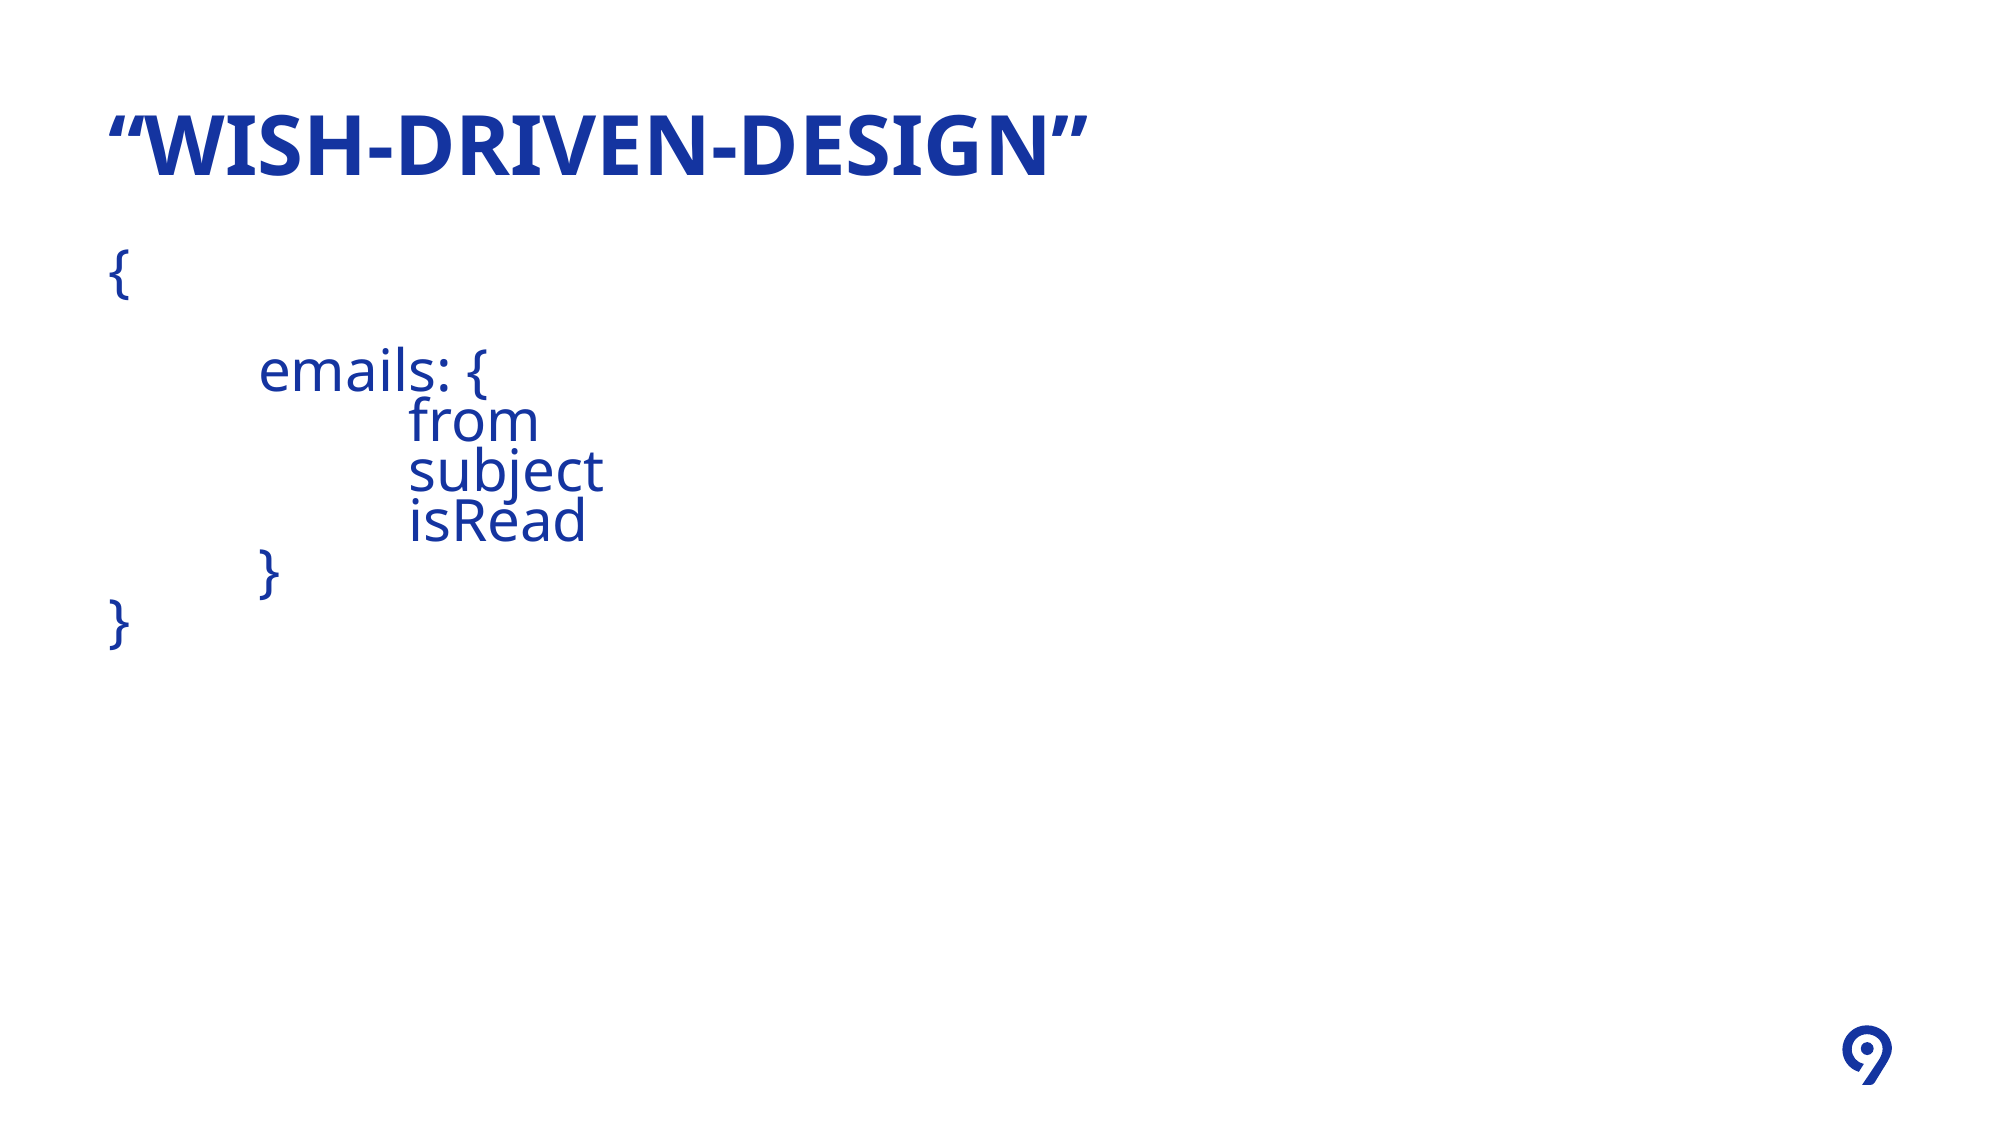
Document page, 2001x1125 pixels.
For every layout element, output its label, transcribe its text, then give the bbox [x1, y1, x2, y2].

title “WISH-DRIVEN-DESIGN” [108, 84, 1891, 225]
list { emails: { from subject isRead } } [108, 253, 1579, 988]
